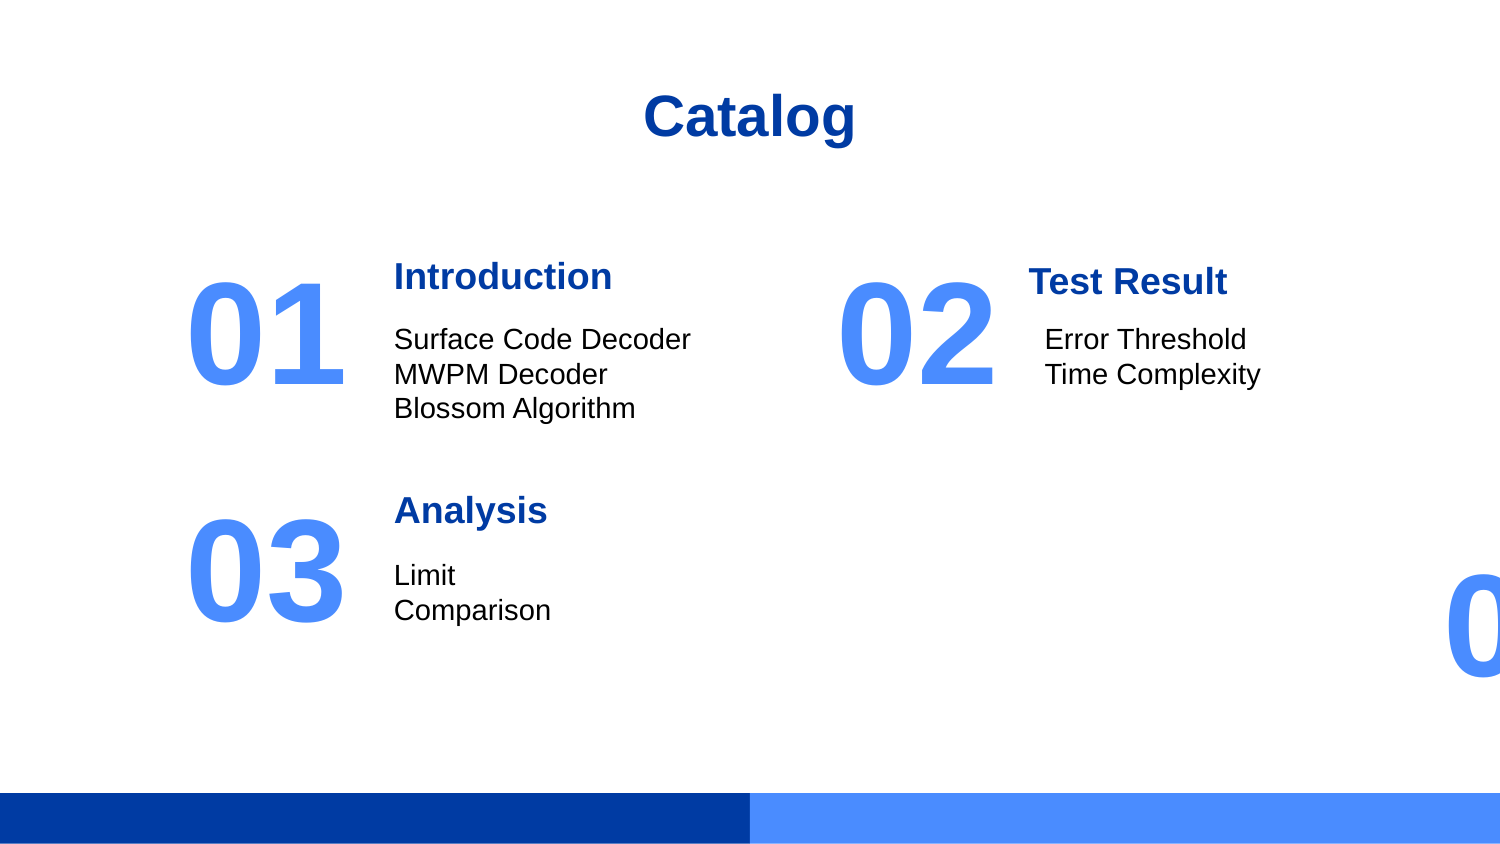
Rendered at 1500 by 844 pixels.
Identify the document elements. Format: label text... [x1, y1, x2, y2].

title Analysis [379, 470, 732, 534]
subtitle Error Threshold Time Complexity [1029, 304, 1383, 431]
title 04 [1376, 541, 1500, 696]
title Test Result [1013, 241, 1468, 305]
title Introduction [378, 237, 833, 301]
title 03 [117, 485, 363, 641]
subtitle Limit Comparison [379, 541, 732, 667]
title 01 [117, 249, 363, 404]
subtitle Surface Code Decoder MWPM Decoder Blossom Algorithm [379, 304, 732, 431]
title Catalog [117, 62, 1383, 157]
title 02 [768, 249, 1014, 404]
